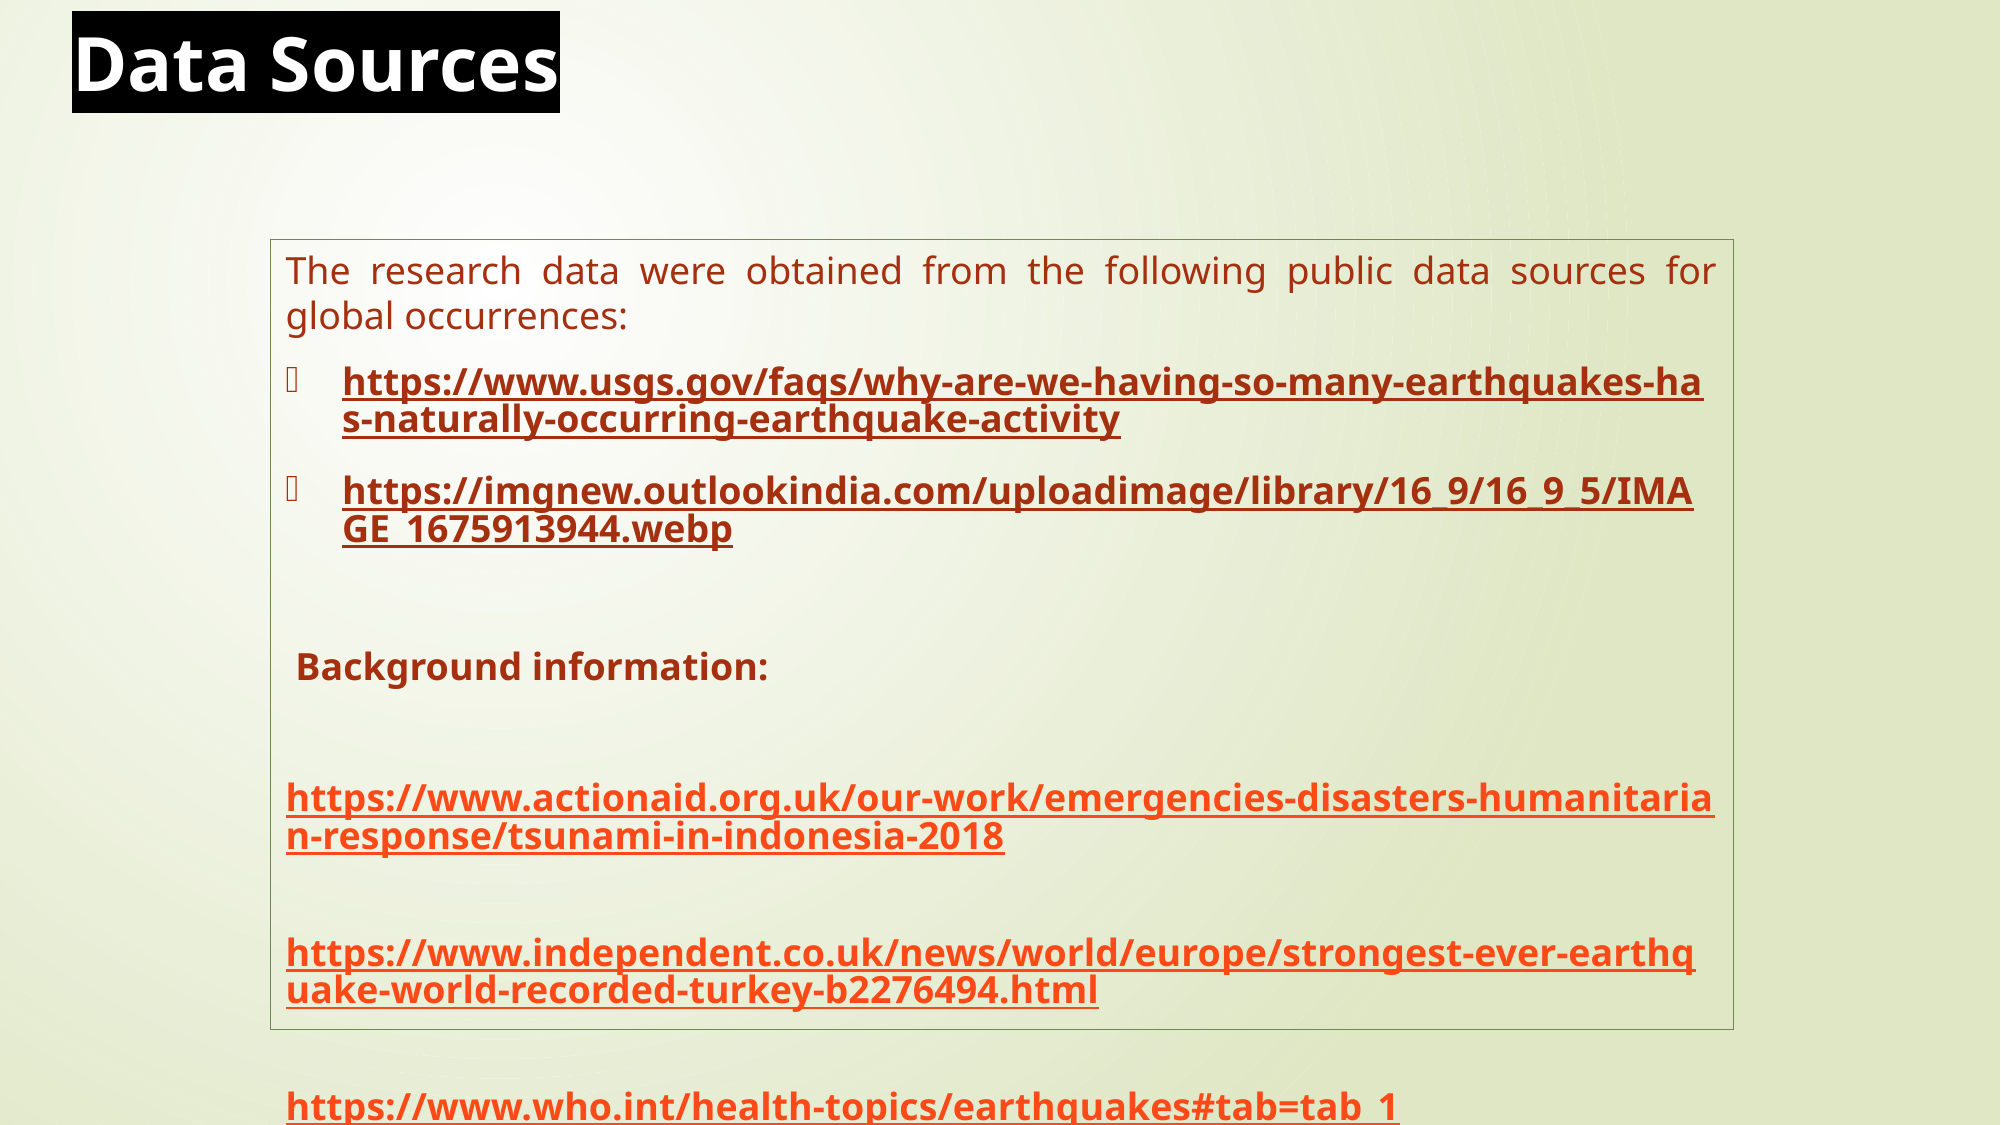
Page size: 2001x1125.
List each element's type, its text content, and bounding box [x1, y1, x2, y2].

text_box Data Sources [57, 8, 2000, 219]
text_box The research data were obtained from the following public data sources for global occurrences: https://www.usgs.gov/faqs/why-are-we-having-so-many-earthquakes-has-naturally-occurring-earthquake-activity https://imgnew.outlookindia.com/uploadimage/library/16_9/16_9_5/IMAGE_1675913944.webp Background information: https://www.actionaid.org.uk/our-work/emergencies-disasters-humanitarian-response/tsunami-in-indonesia-2018 https://www.independent.co.uk/news/world/europe/strongest-ever-earthquake-world-recorded-turkey-b2276494.html https://www.who.int/health-topics/earthquakes#tab=tab_1 [270, 239, 1734, 1030]
